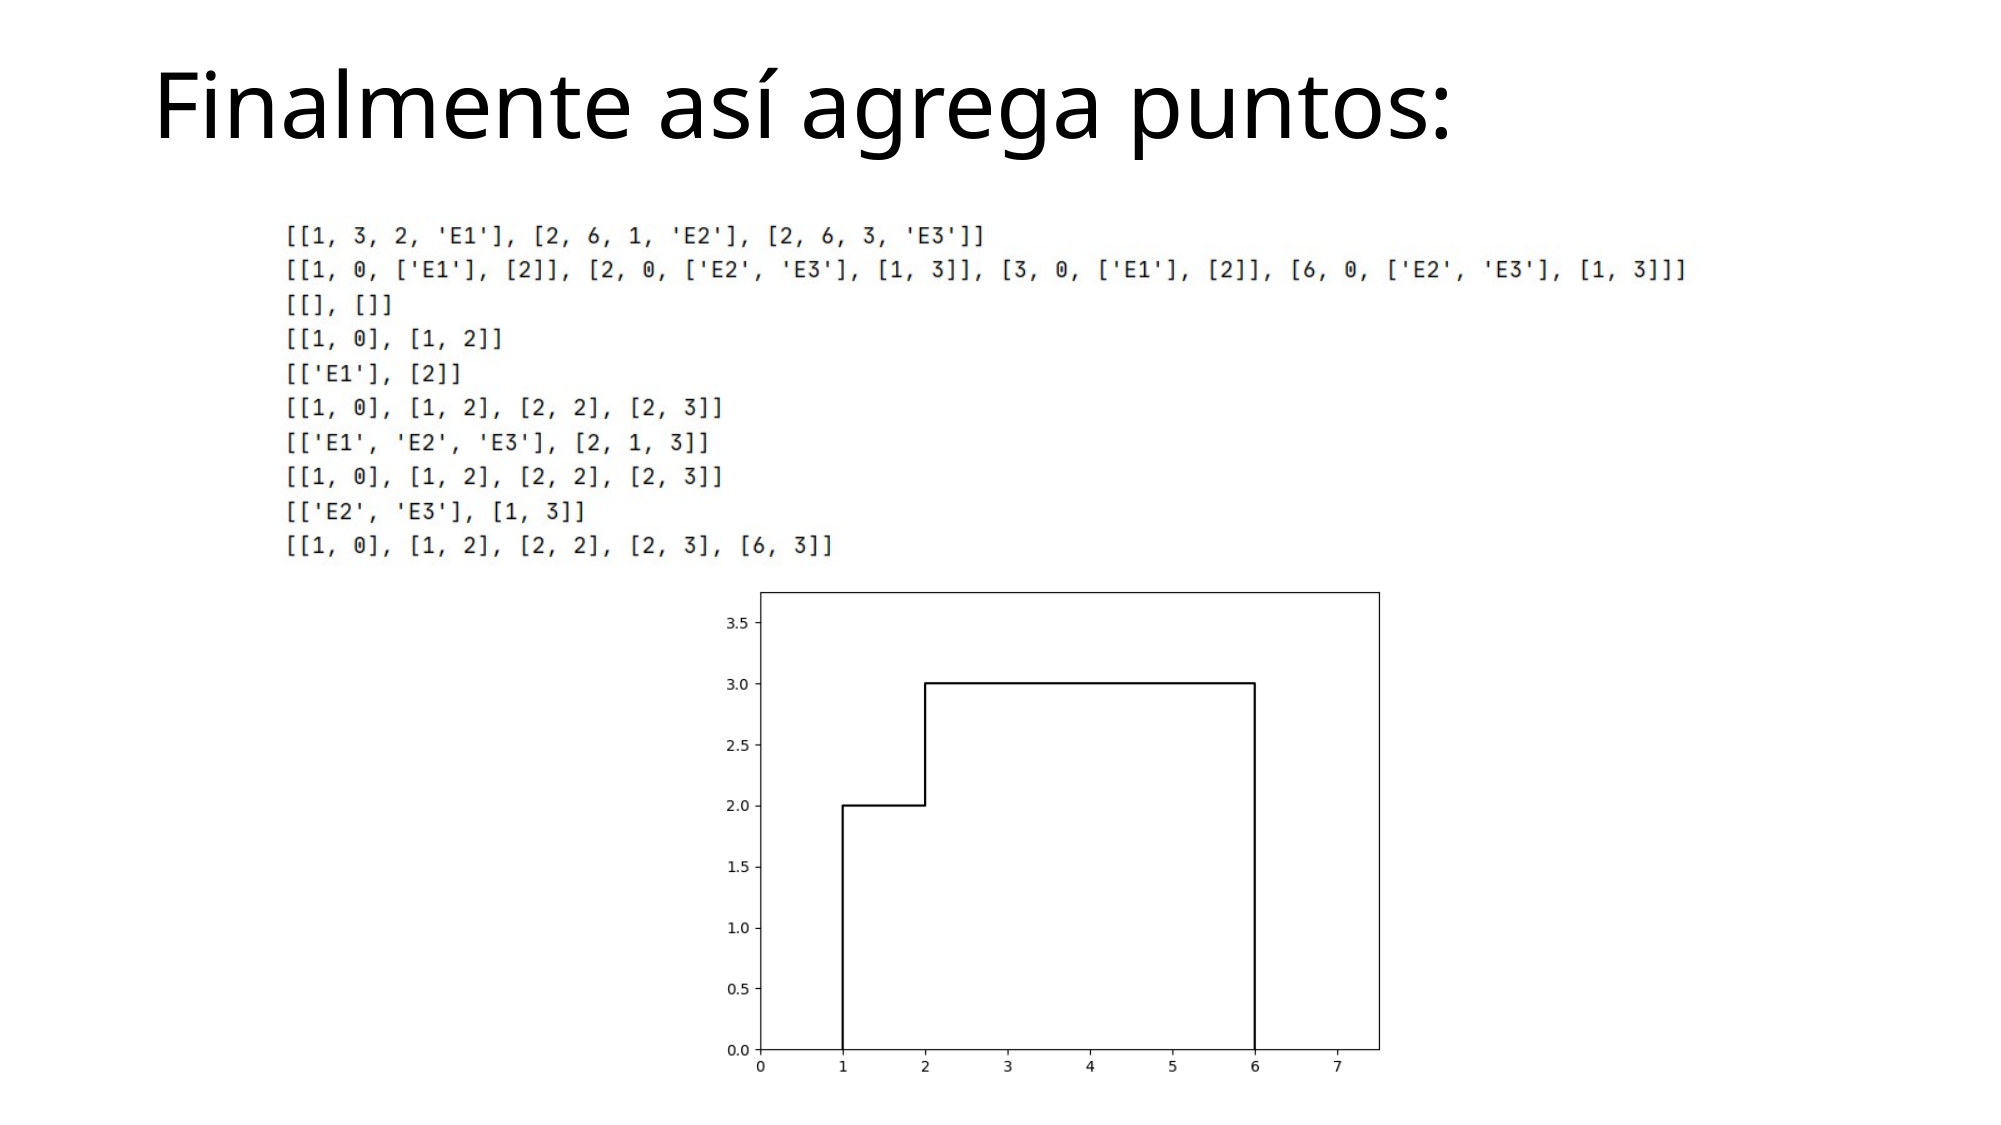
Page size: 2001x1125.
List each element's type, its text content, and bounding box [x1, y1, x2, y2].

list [277, 216, 1702, 578]
title Finalmente así agrega puntos: [137, 0, 1863, 218]
picture [710, 576, 1395, 1091]
